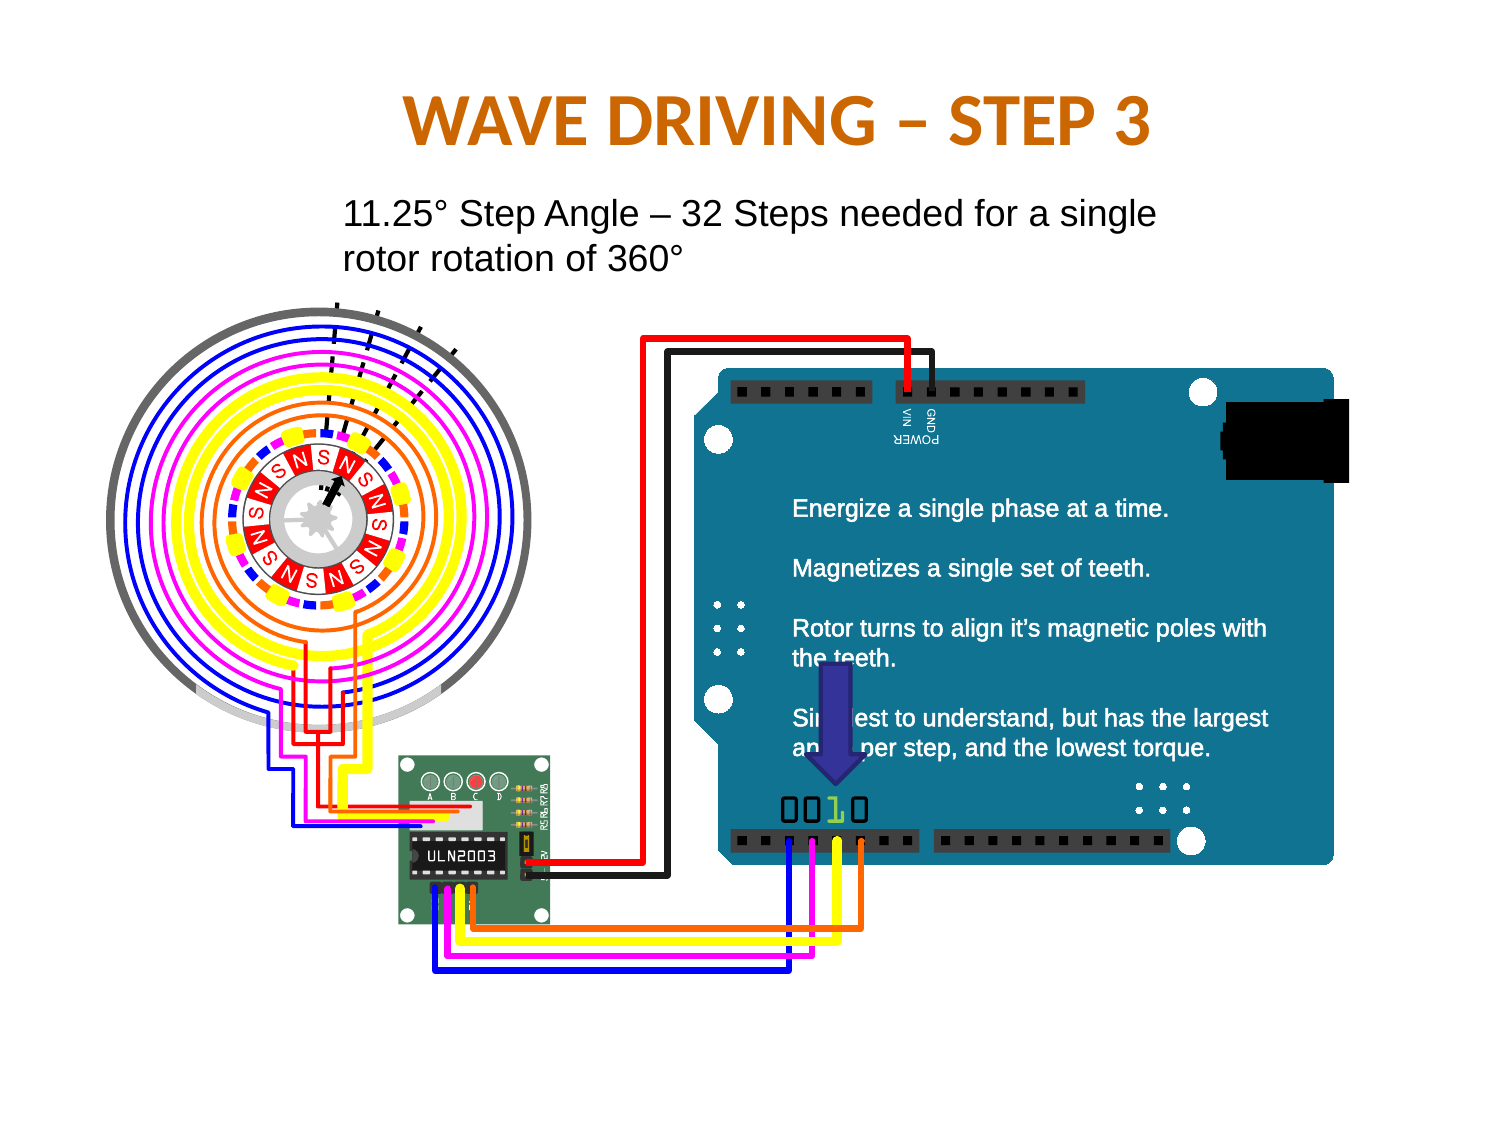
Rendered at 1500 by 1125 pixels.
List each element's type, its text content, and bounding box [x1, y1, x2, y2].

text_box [398, 827, 429, 925]
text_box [310, 470, 327, 567]
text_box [105, 307, 532, 734]
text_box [174, 375, 464, 819]
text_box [434, 338, 933, 971]
title WAVE DRIVING – STEP 3 [84, 33, 1471, 197]
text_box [327, 181, 1214, 543]
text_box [938, 368, 1350, 865]
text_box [199, 400, 460, 814]
